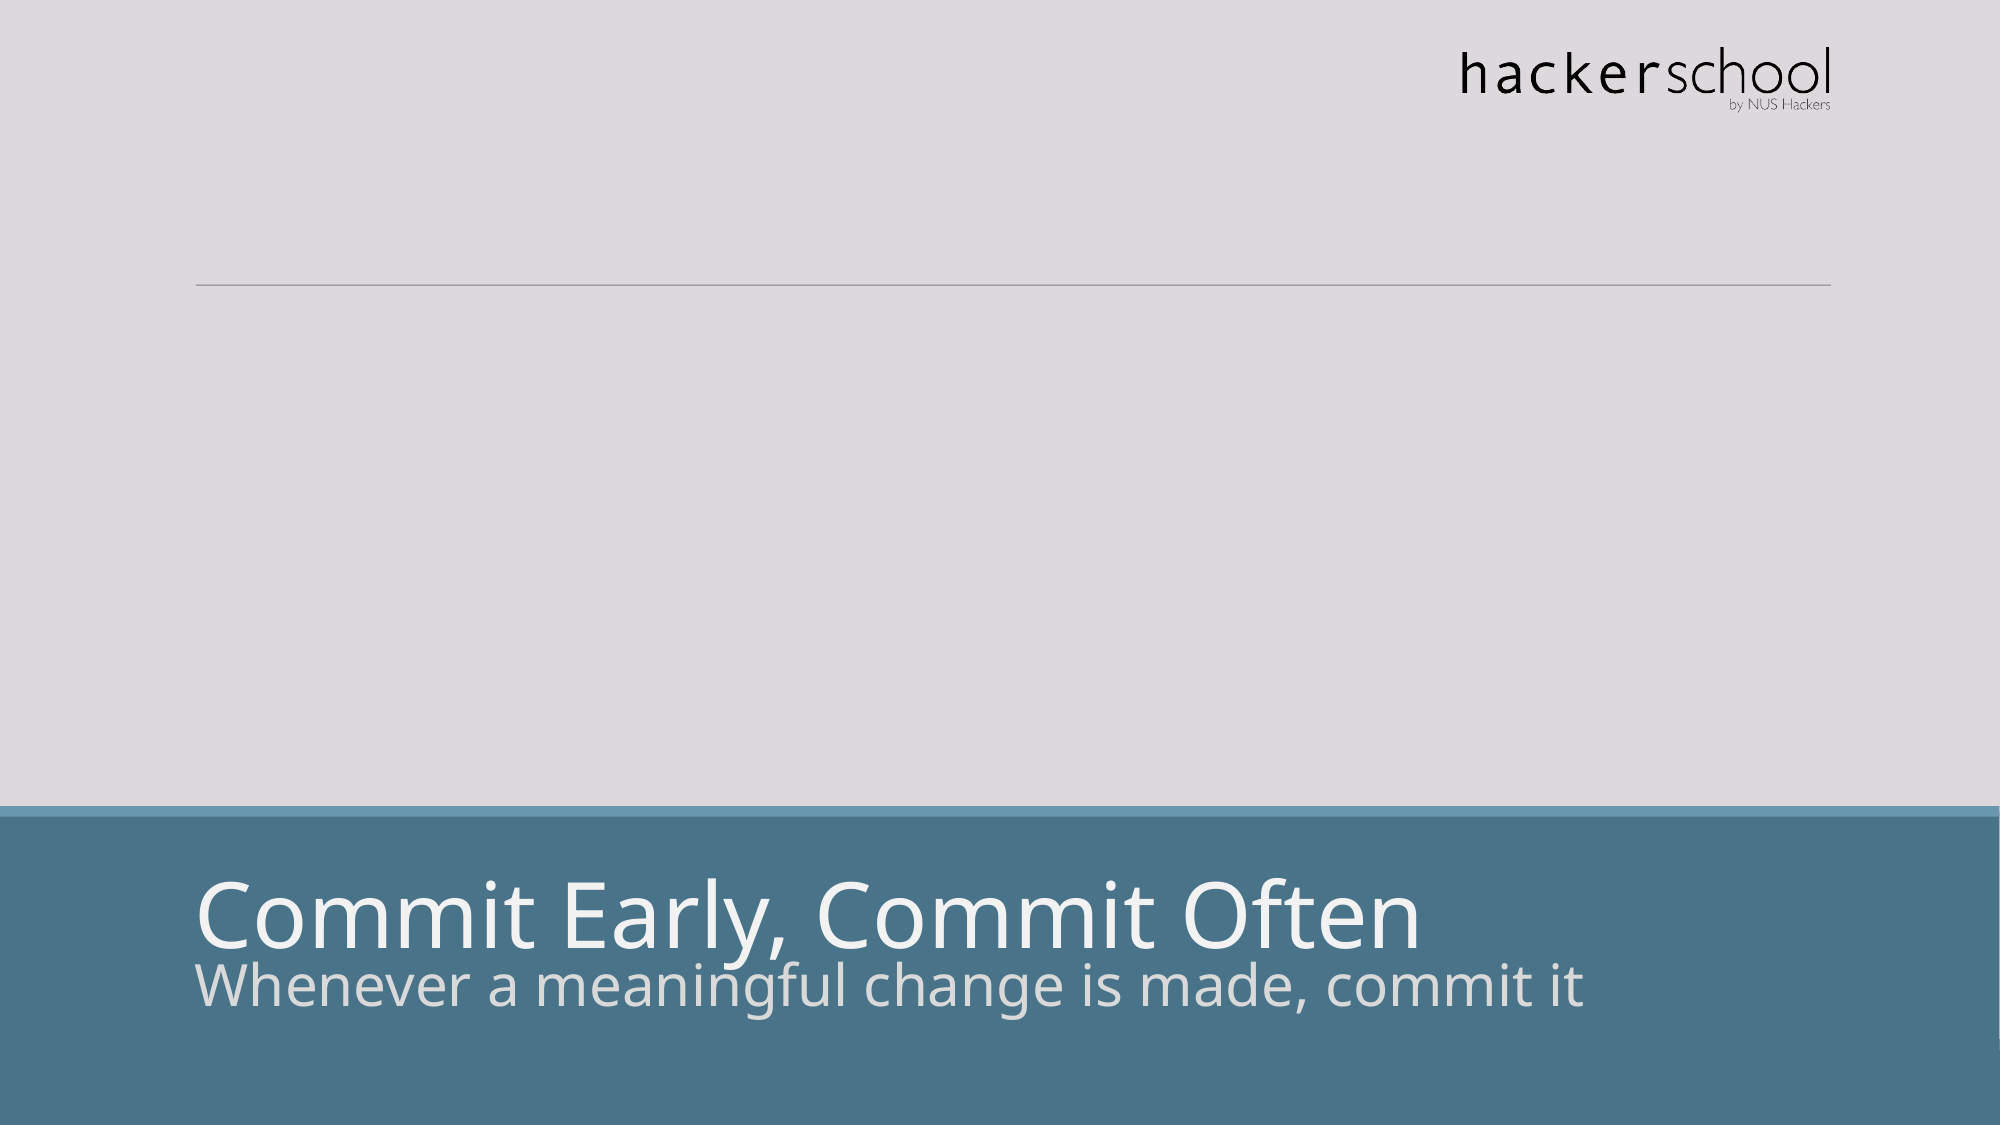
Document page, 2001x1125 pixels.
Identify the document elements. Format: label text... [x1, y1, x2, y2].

picture [1462, 47, 1830, 113]
text_box Commit Early, Commit Often [180, 832, 1839, 968]
text_box Whenever a meaningful change is made, commit it [179, 968, 1839, 1067]
